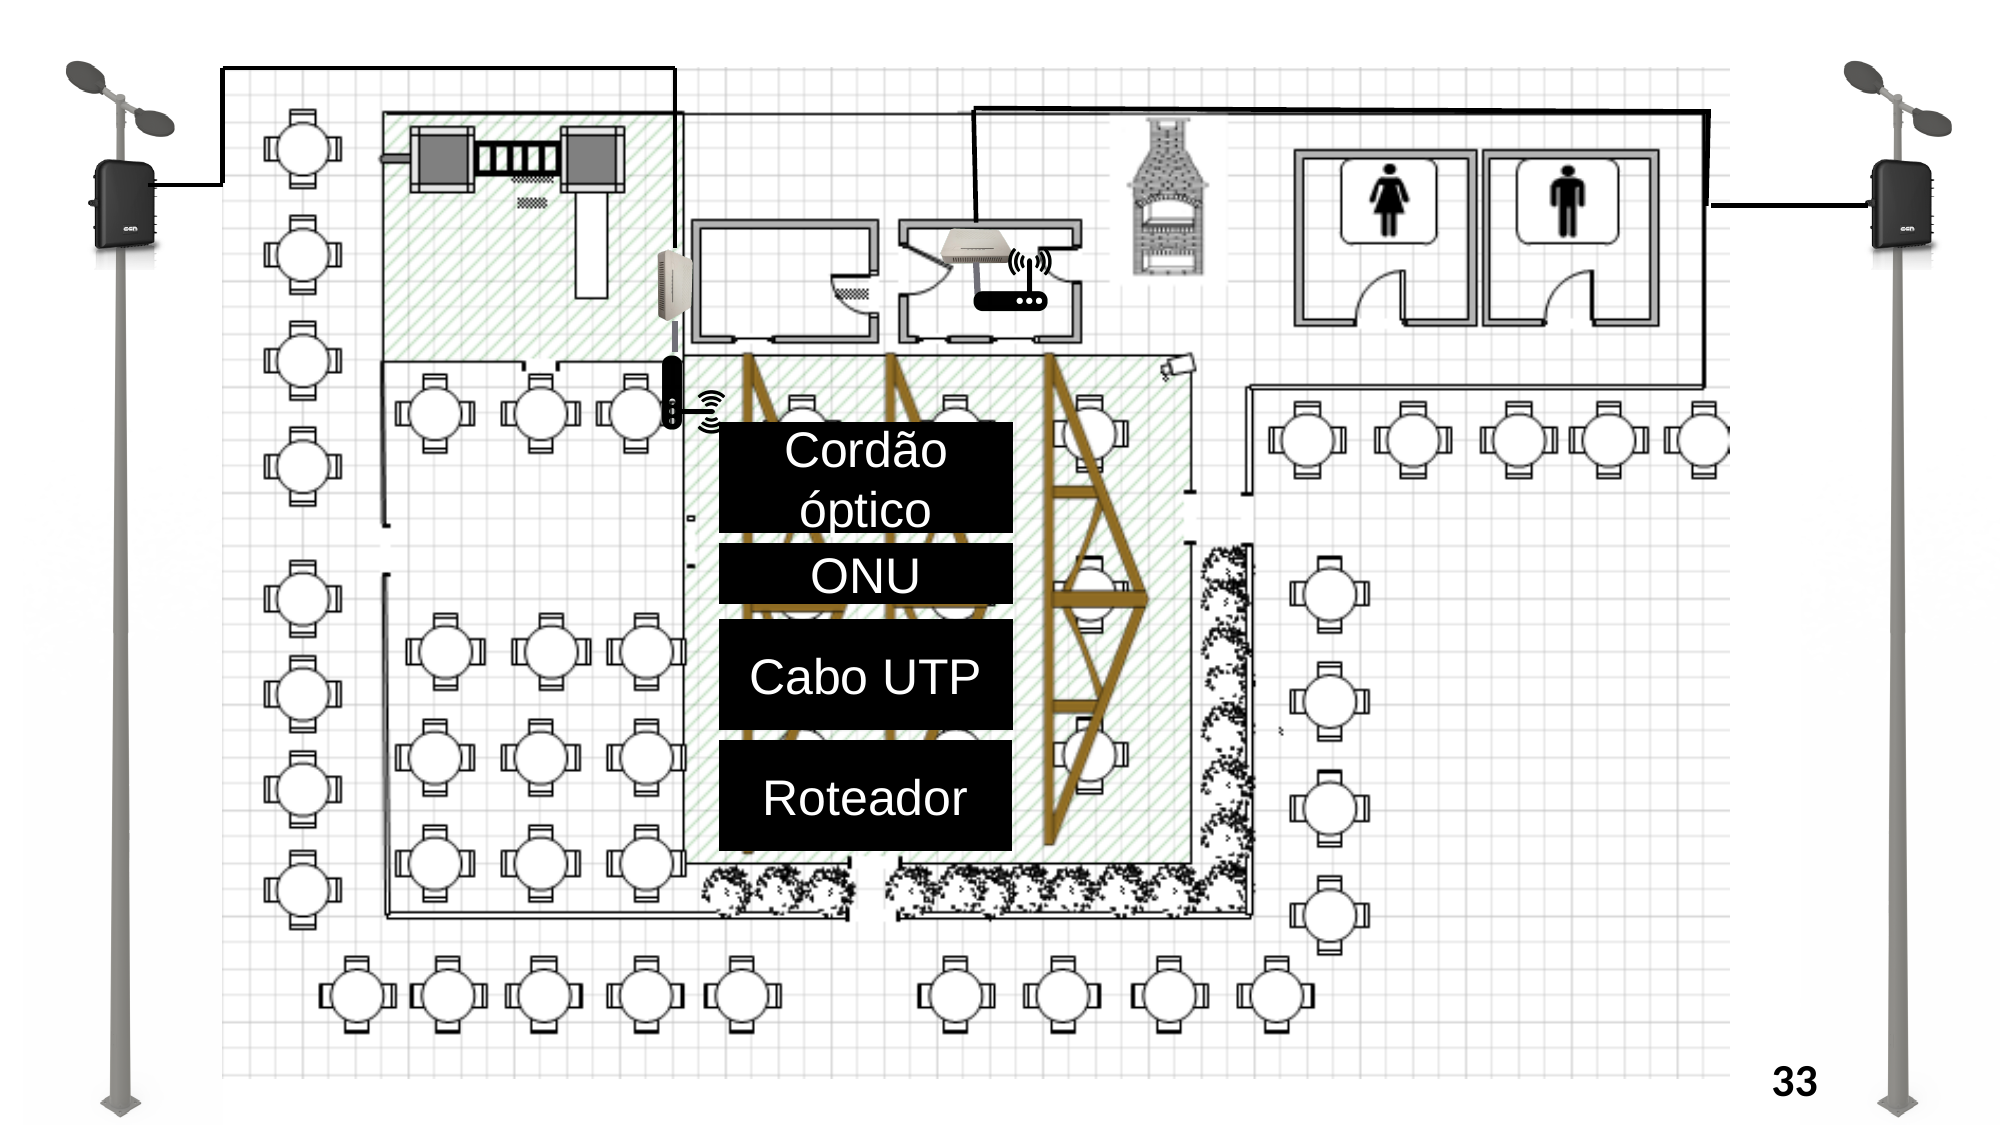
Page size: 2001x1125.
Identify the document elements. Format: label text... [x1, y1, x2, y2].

picture [1777, 44, 2000, 1125]
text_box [973, 108, 1711, 112]
picture [0, 44, 1730, 1125]
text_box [973, 109, 977, 223]
text_box 33 [1756, 1042, 1800, 1113]
